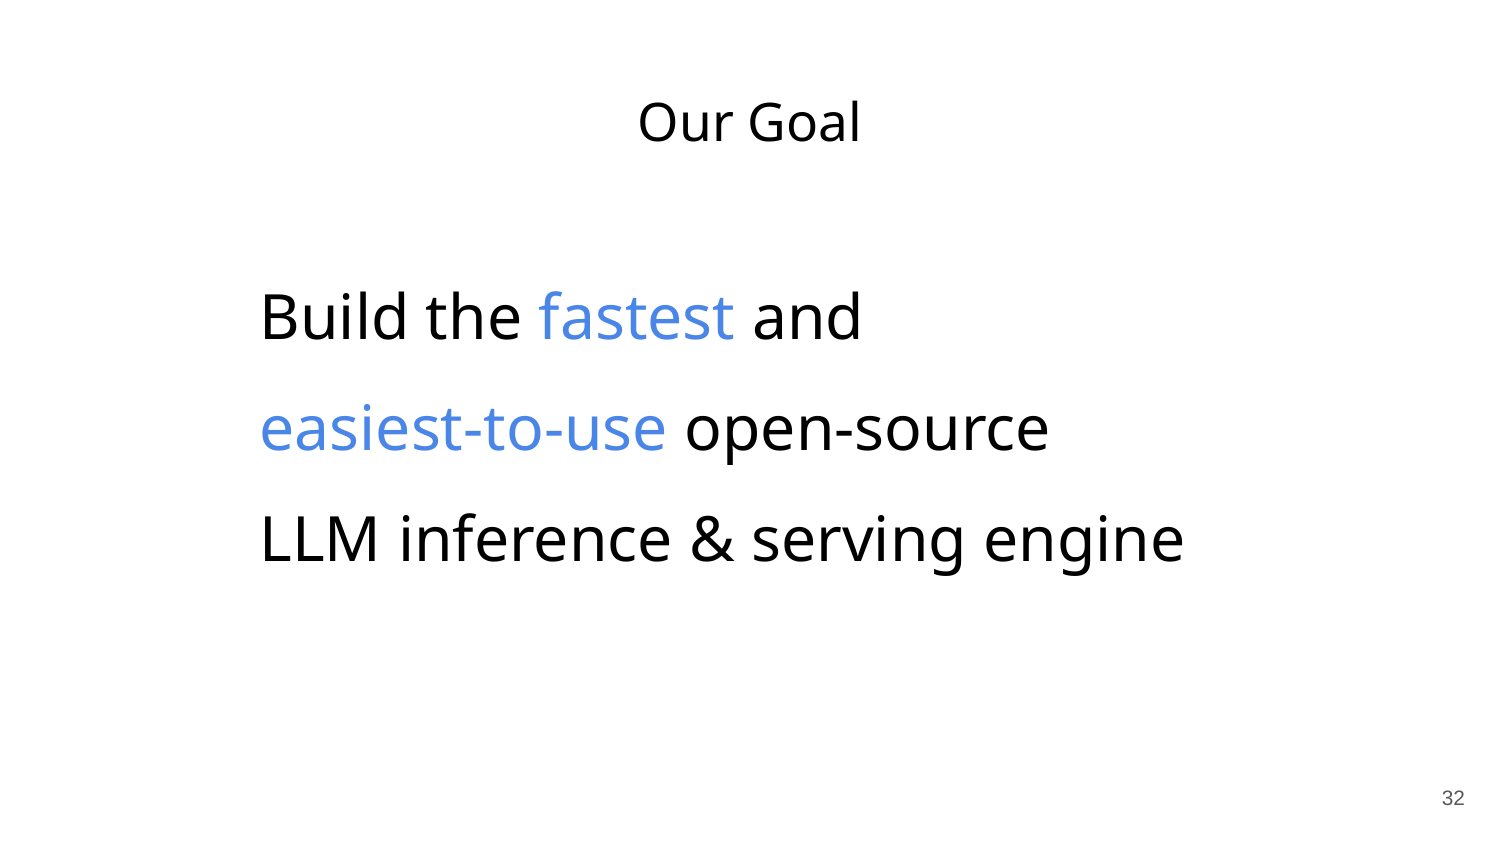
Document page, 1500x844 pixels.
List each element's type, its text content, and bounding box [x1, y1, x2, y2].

list Build the fastest and easiest-to-use open-source LLM inference & serving engine [244, 154, 1256, 686]
slide_number ‹#› [1389, 764, 1480, 830]
title Our Goal [51, 72, 1449, 167]
